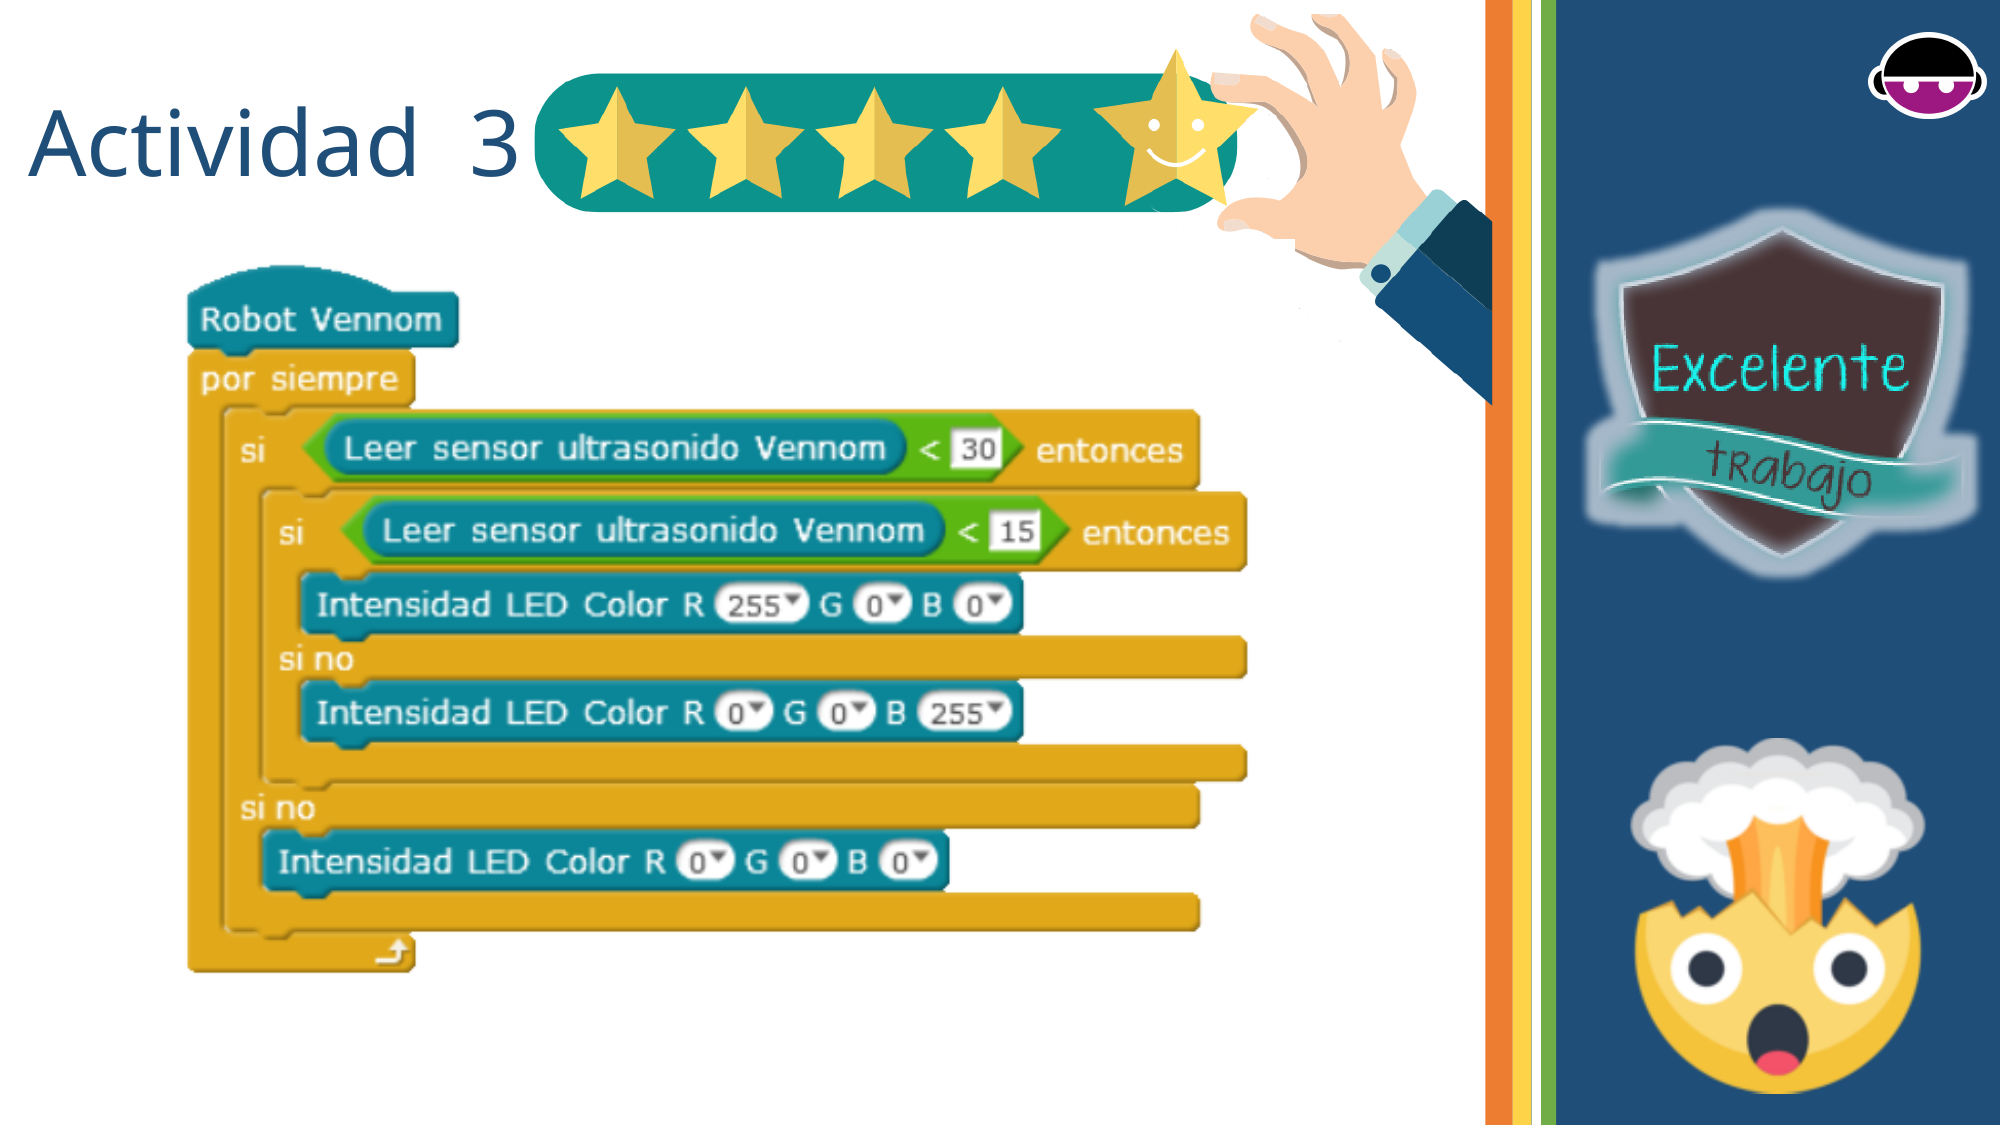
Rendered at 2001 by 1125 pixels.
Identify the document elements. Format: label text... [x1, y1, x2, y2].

picture [67, 14, 1493, 1037]
picture [1868, 32, 1987, 119]
picture [1534, 146, 2000, 634]
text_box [1485, 0, 2000, 1125]
title Actividad 3 [13, 62, 534, 231]
picture [1600, 738, 1957, 1095]
